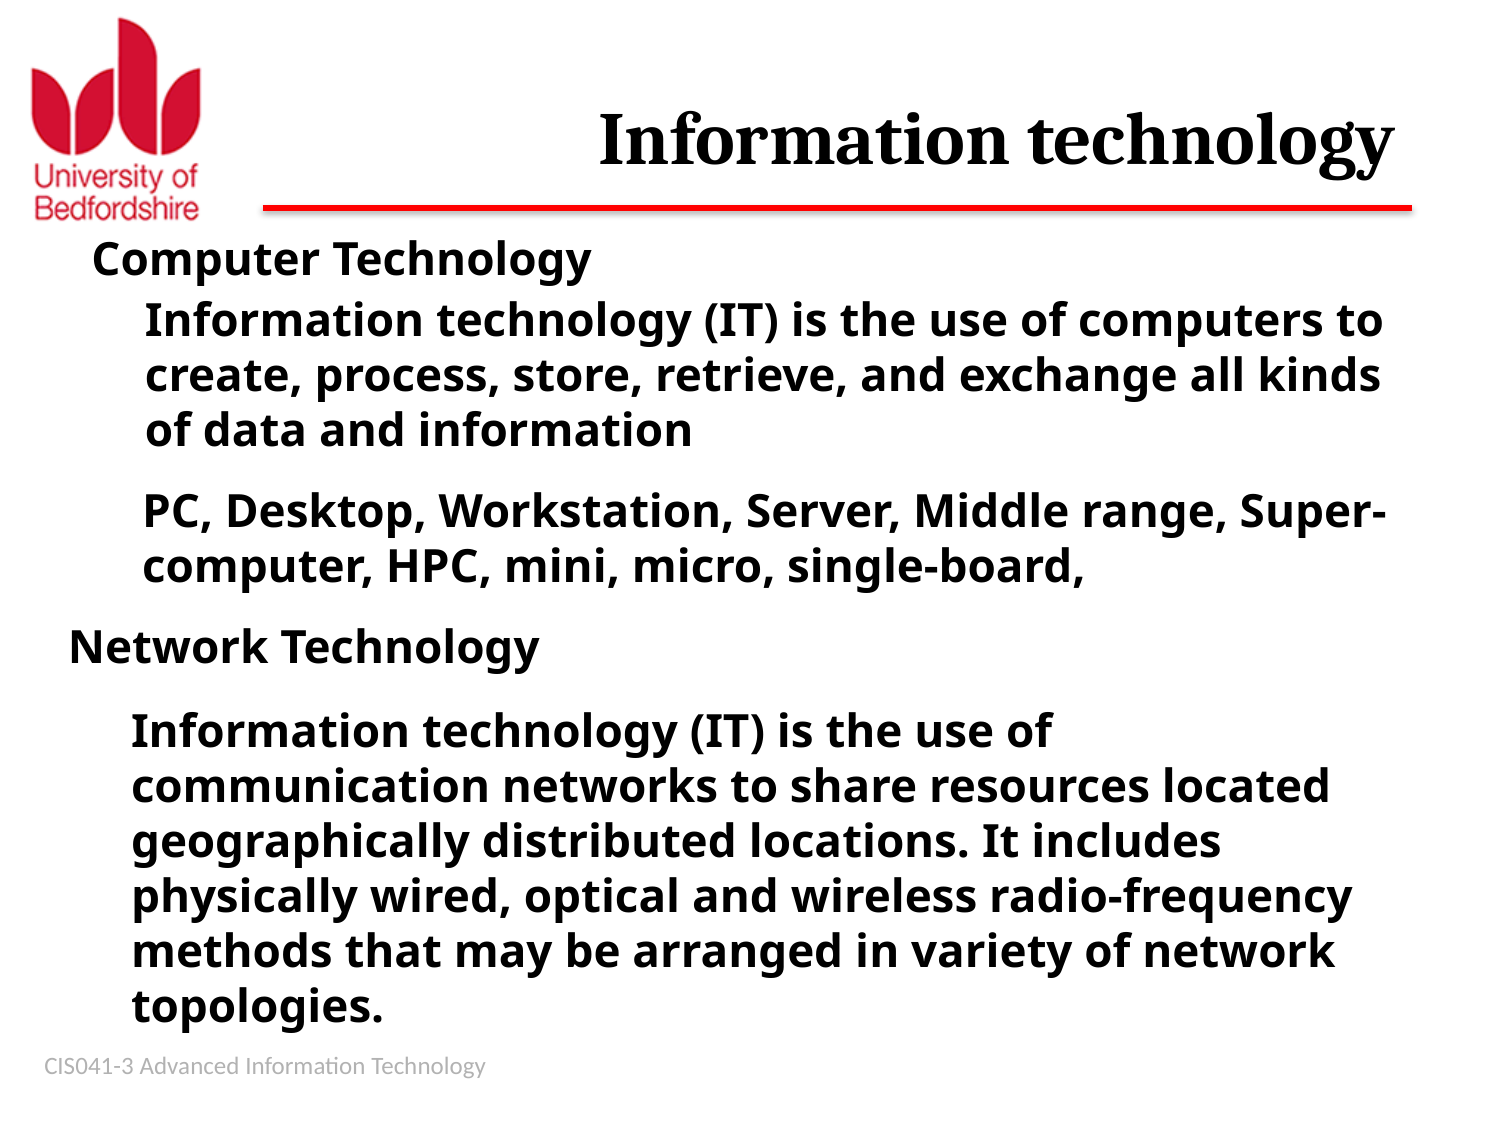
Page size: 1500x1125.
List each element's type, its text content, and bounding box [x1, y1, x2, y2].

text_box Information technology (IT) is the use of computers to create, process, store, retrieve, and exchange all kinds of data and information [130, 282, 1417, 463]
text_box Computer Technology [76, 222, 946, 293]
text_box Network Technology [53, 610, 922, 680]
picture [0, 0, 237, 236]
title Information technology [277, 78, 1428, 191]
text_box Information technology (IT) is the use of communication networks to share resources located geographically distributed locations. It includes physically wired, optical and wireless radio-frequency methods that may be arranged in variety of network topologies. [116, 694, 1403, 1040]
text_box PC, Desktop, Workstation, Server, Middle range, Super-computer, HPC, mini, micro, single-board, [127, 473, 1439, 599]
footer CIS041-3 Advanced Information Technology [29, 1035, 750, 1095]
